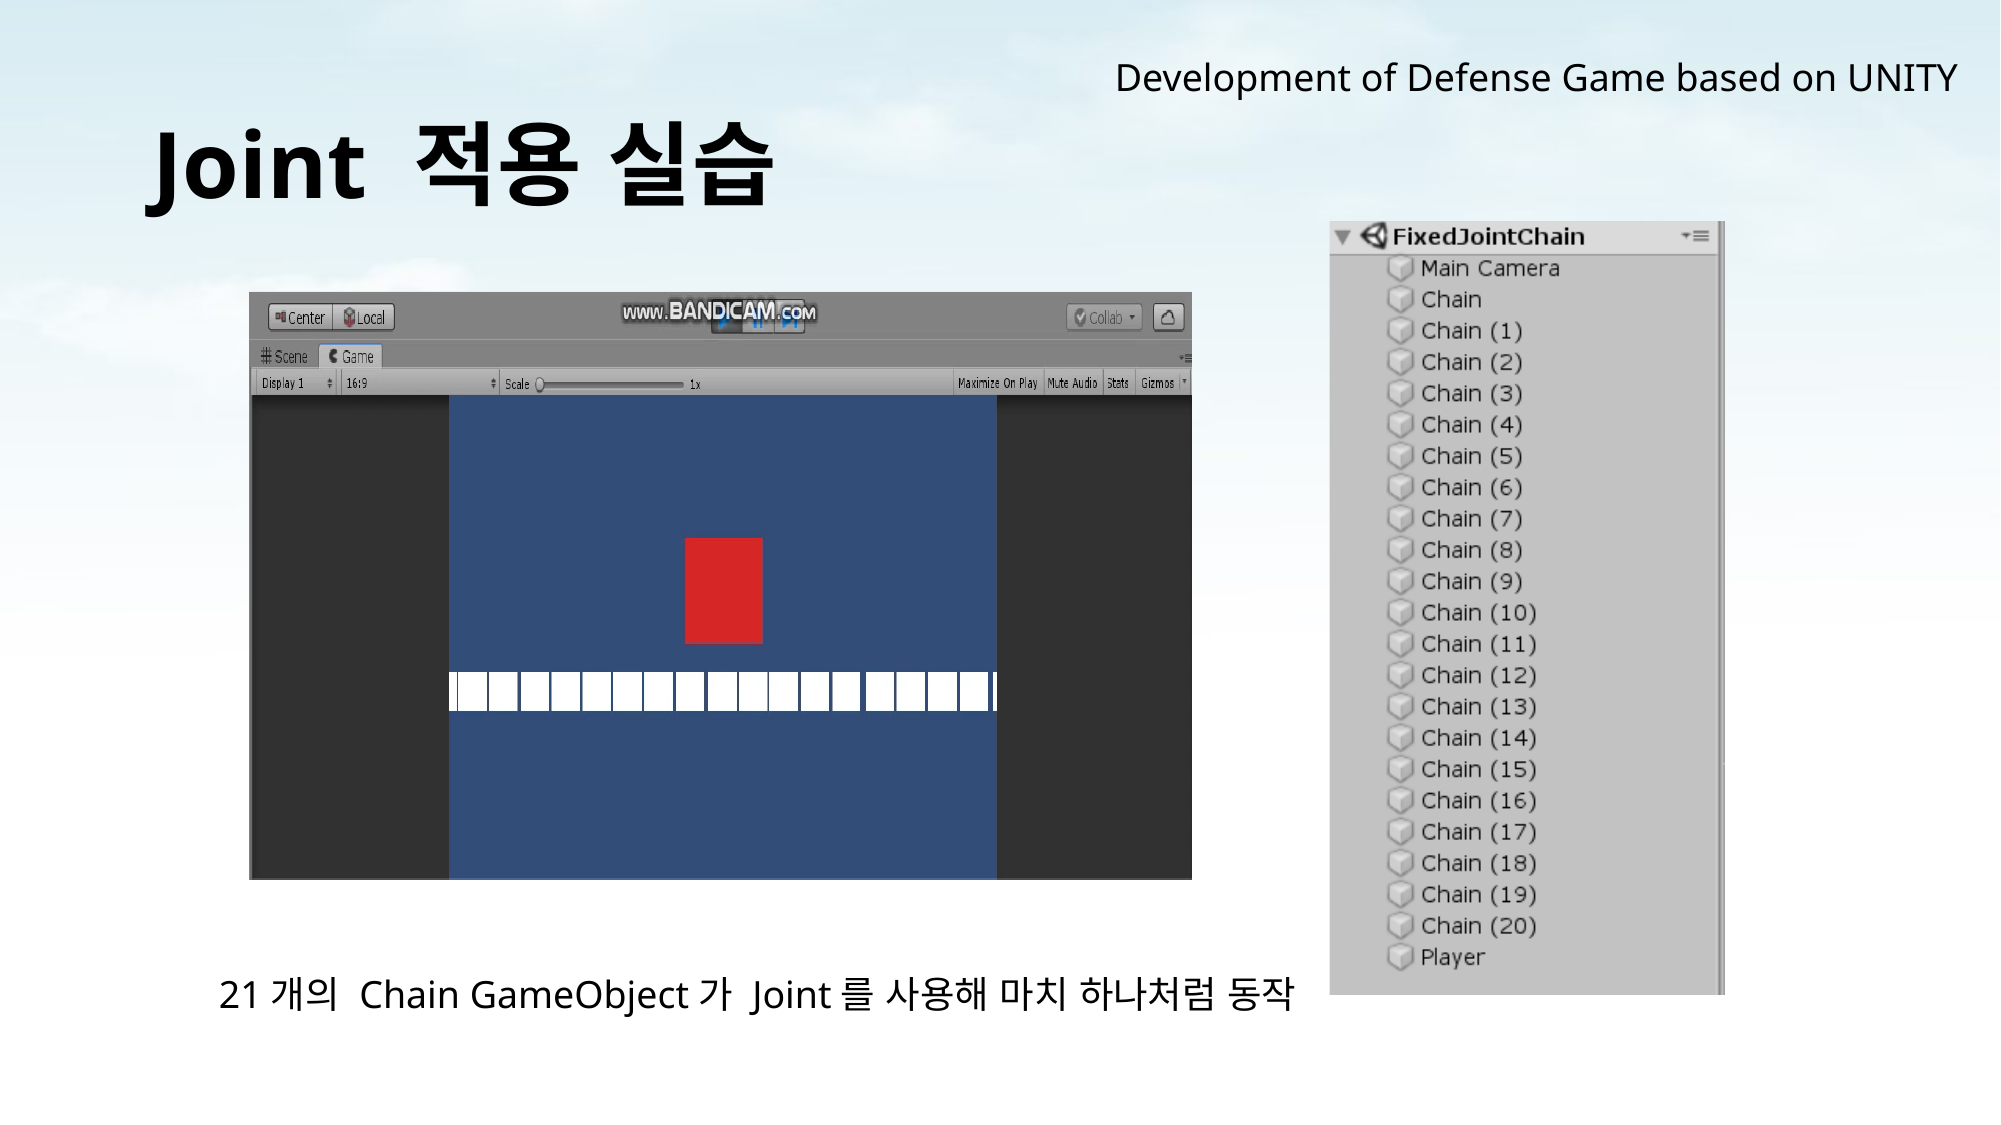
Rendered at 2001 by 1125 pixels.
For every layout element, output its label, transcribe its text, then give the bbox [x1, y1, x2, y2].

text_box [248, 290, 1193, 881]
picture [0, 0, 2001, 1125]
title Joint 적용 실습 [137, 59, 1863, 278]
text_box Development of Defense Game based on UNITY [1099, 46, 2000, 107]
text_box 21개의 Chain GameObject가 Joint를 사용해 마치 하나처럼 동작 [204, 963, 1349, 1024]
